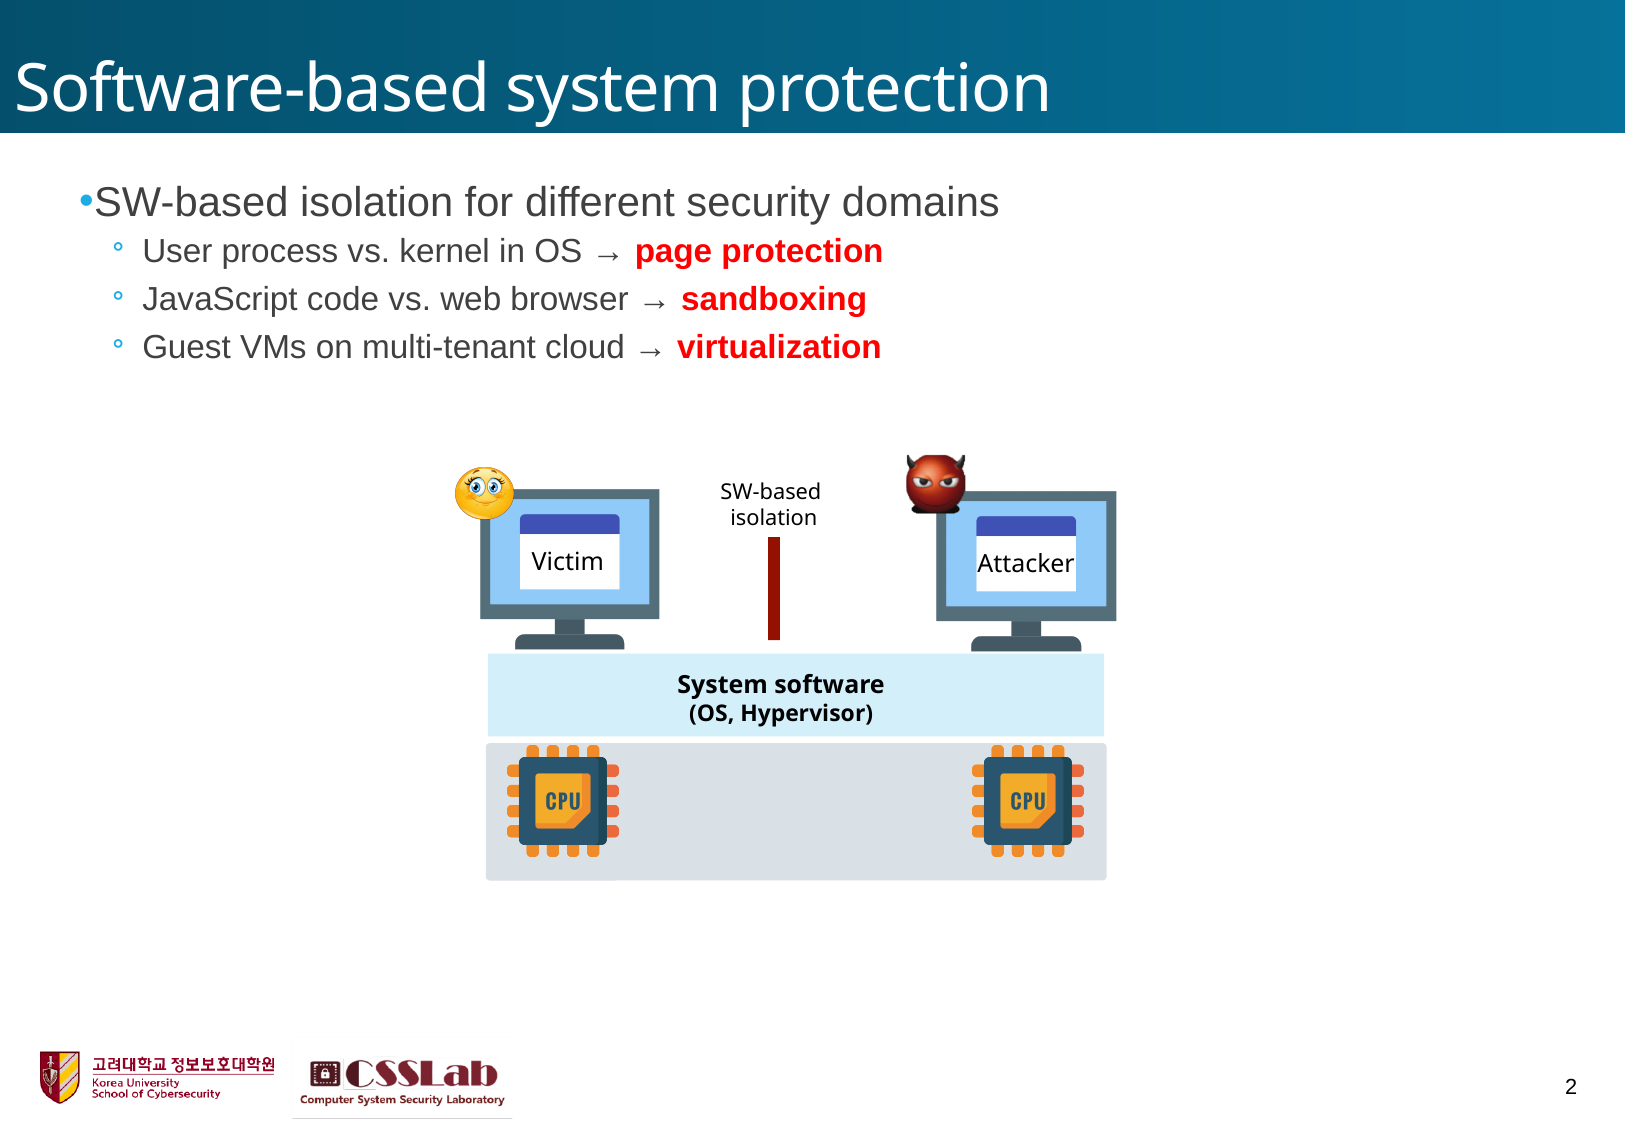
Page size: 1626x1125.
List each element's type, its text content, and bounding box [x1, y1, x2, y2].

text_box [487, 689, 1105, 737]
text_box SW-based isolation [690, 469, 889, 538]
picture [291, 1036, 513, 1119]
list SW-based isolation for different security domains User process vs. kernel in OS → page protection JavaScript code vs. web browser → sandboxing Guest VMs on multi-tenant cloud → virtualization [79, 172, 1554, 993]
text_box System software (OS, Hypervisor) [662, 661, 900, 734]
title Software-based system protection [0, 0, 1625, 133]
picture [38, 1049, 276, 1106]
text_box [690, 653, 897, 661]
slide_number 2 [1515, 1056, 1592, 1117]
picture [949, 733, 1094, 878]
picture [484, 733, 629, 878]
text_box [897, 448, 1146, 691]
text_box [450, 449, 690, 689]
text_box [485, 742, 1108, 882]
text_box [767, 538, 781, 641]
